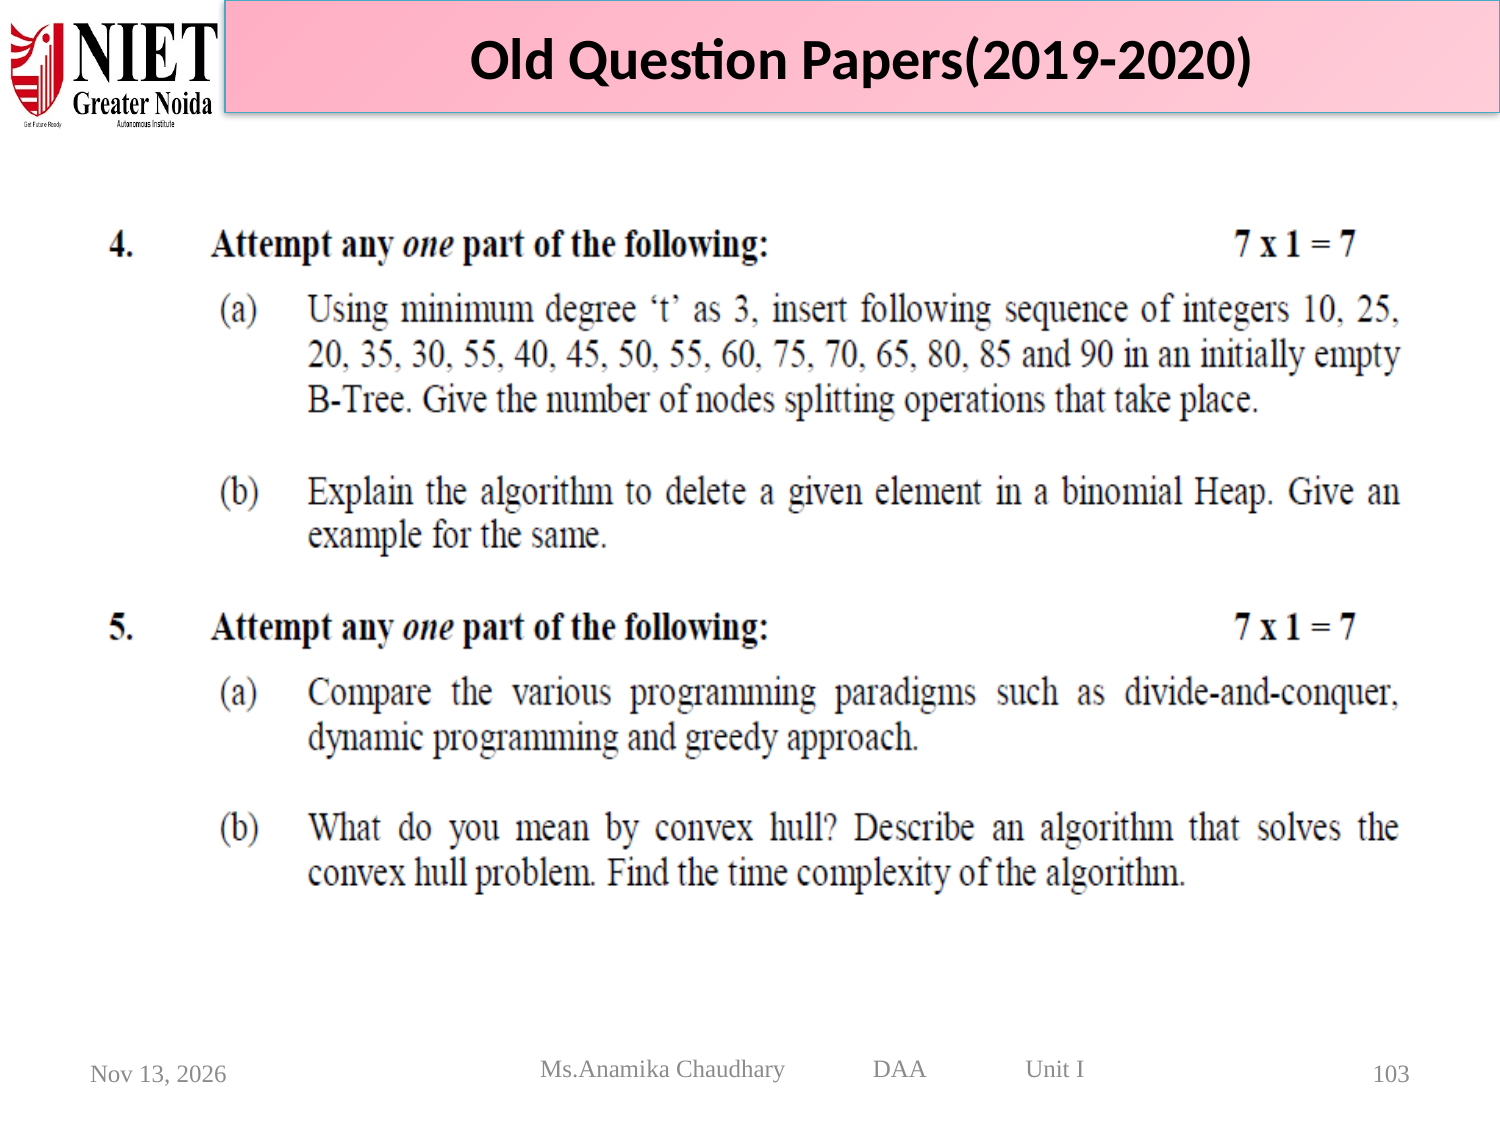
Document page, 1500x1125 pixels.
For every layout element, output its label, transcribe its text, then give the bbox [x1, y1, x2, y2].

slide_number 29-Jul-24 [75, 1042, 425, 1103]
slide_number 103 [1074, 1042, 1425, 1103]
picture [15, 212, 1500, 913]
text_box Old Question Papers(2019-2020) [238, 0, 1500, 113]
footer Ms.Anamika Chaudhary DAA Unit I [412, 1037, 1213, 1098]
picture [0, 0, 238, 153]
